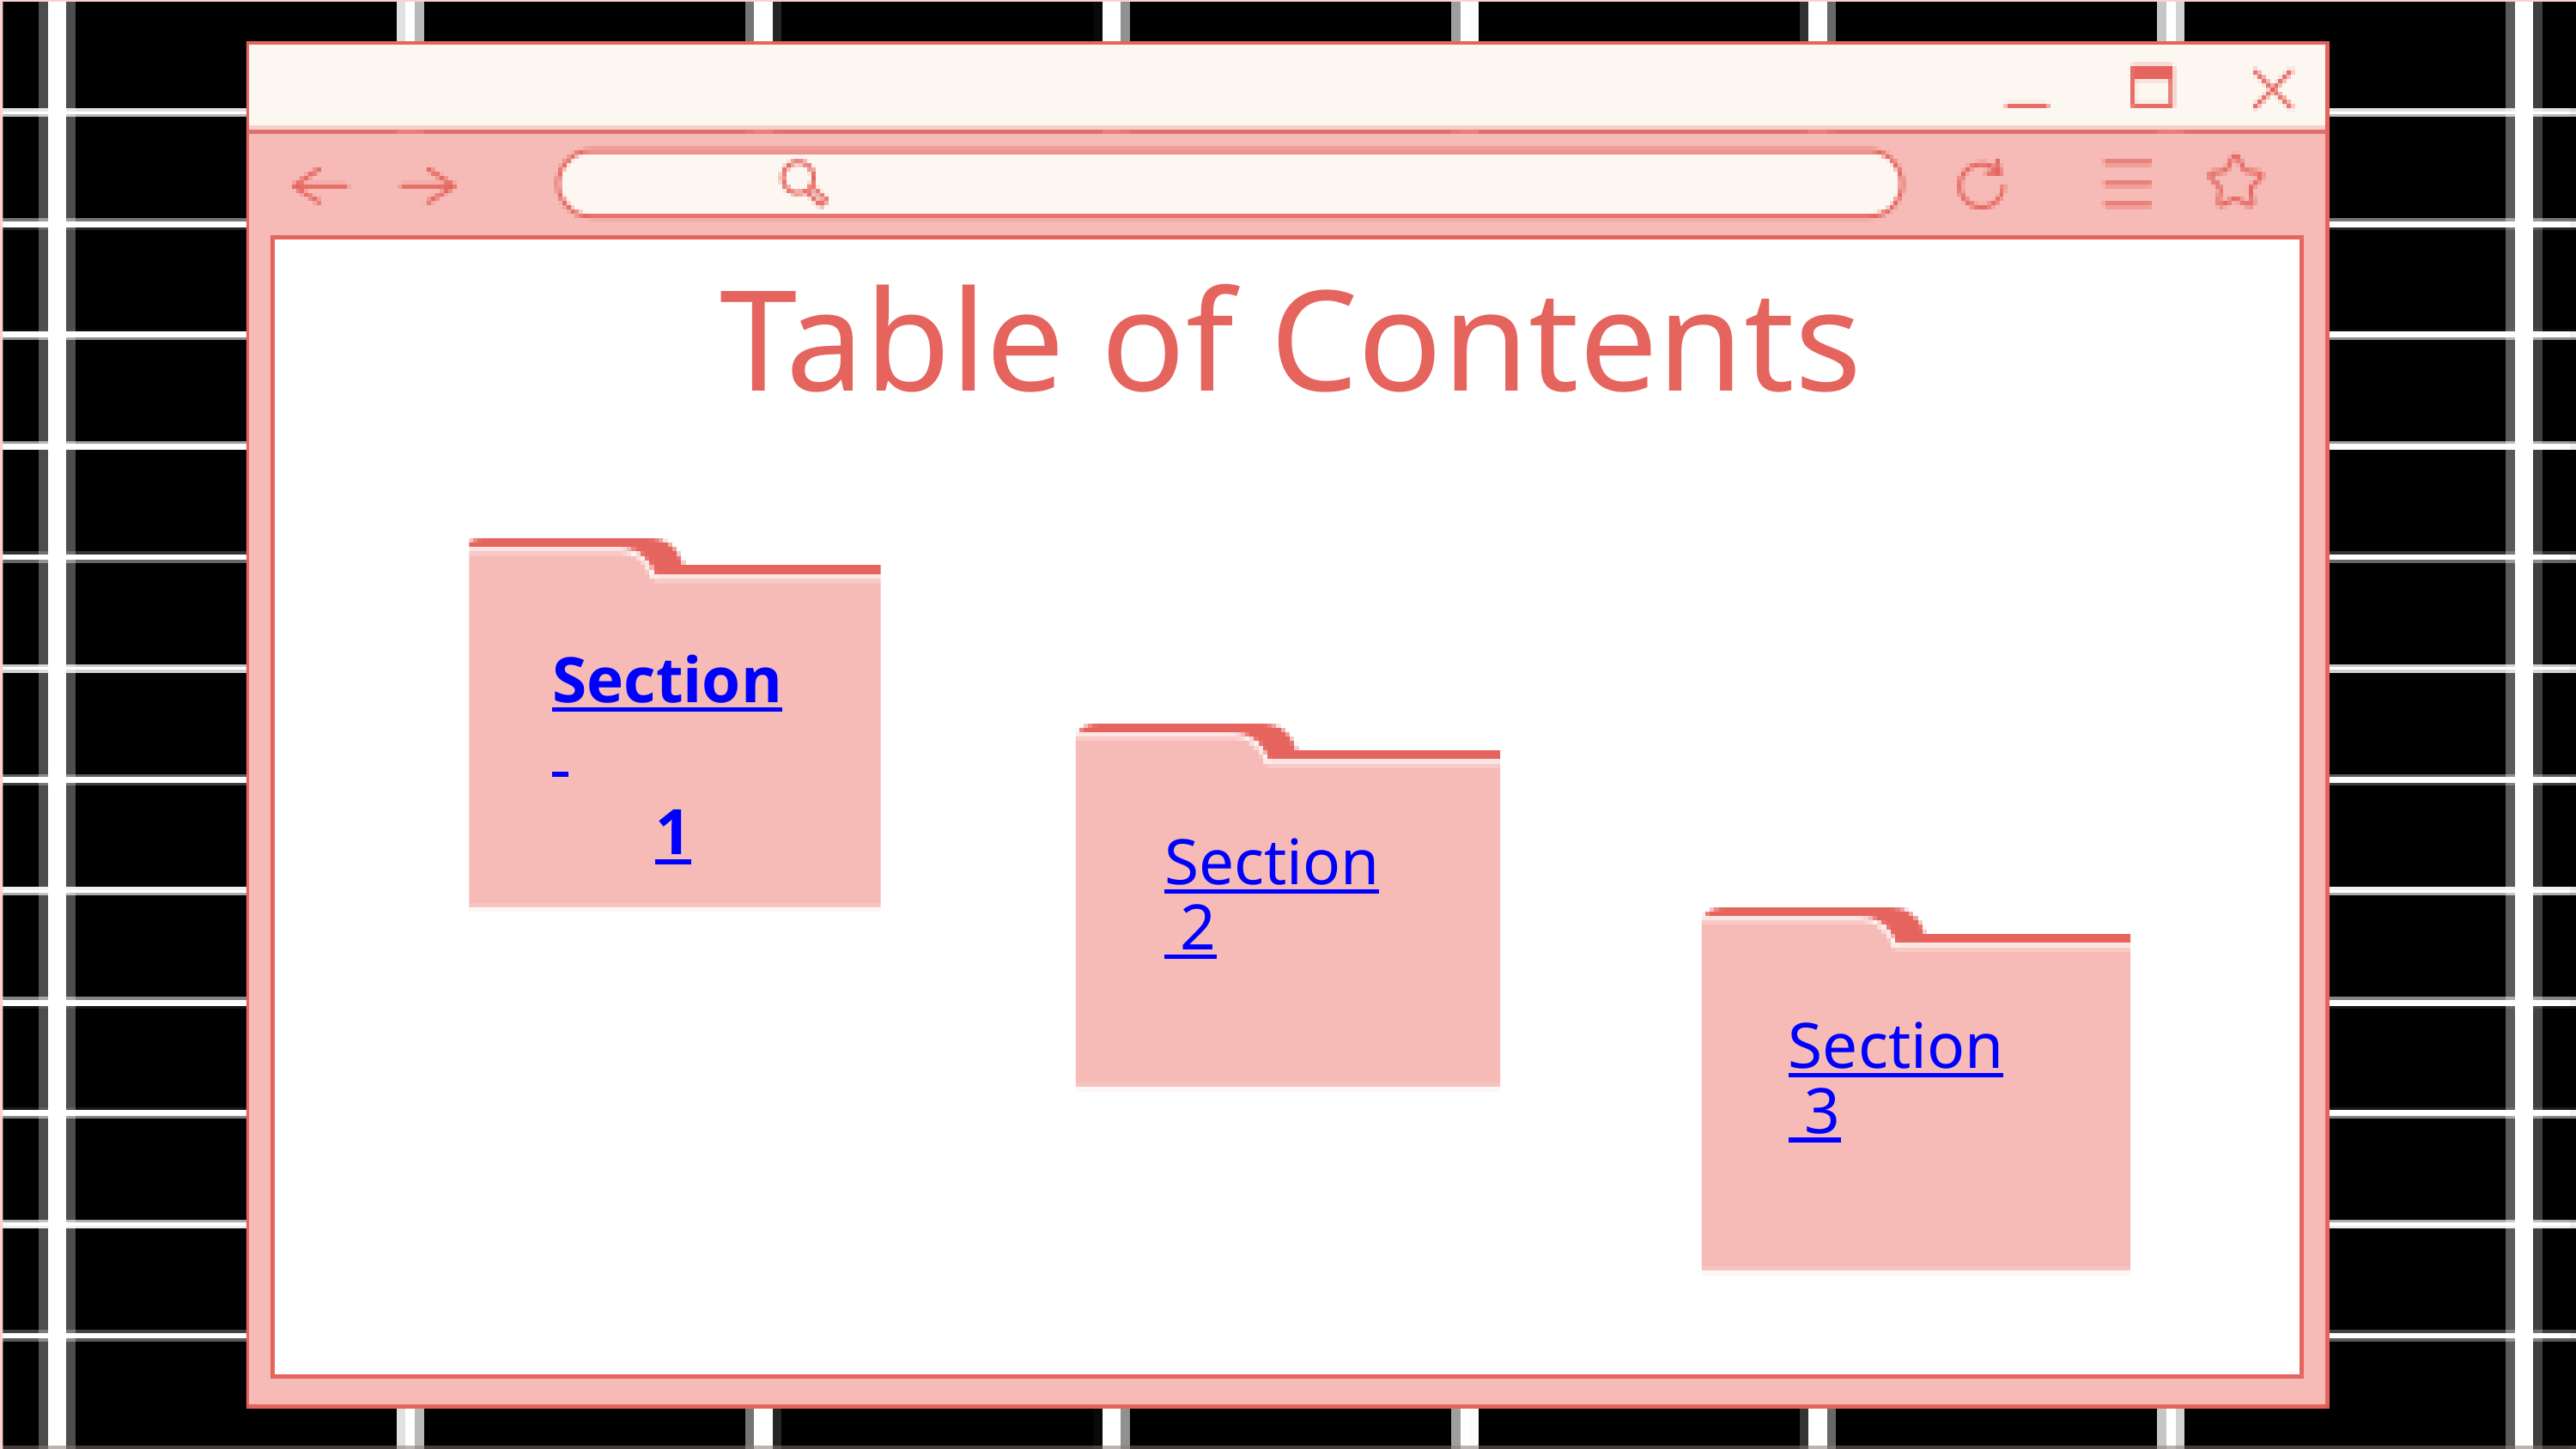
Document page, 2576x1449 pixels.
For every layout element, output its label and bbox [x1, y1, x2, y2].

text_box [3, 2, 2576, 1449]
text_box [246, 41, 2330, 1410]
text_box [1701, 907, 2131, 1276]
text_box [468, 537, 881, 913]
text_box [1075, 724, 1501, 1092]
